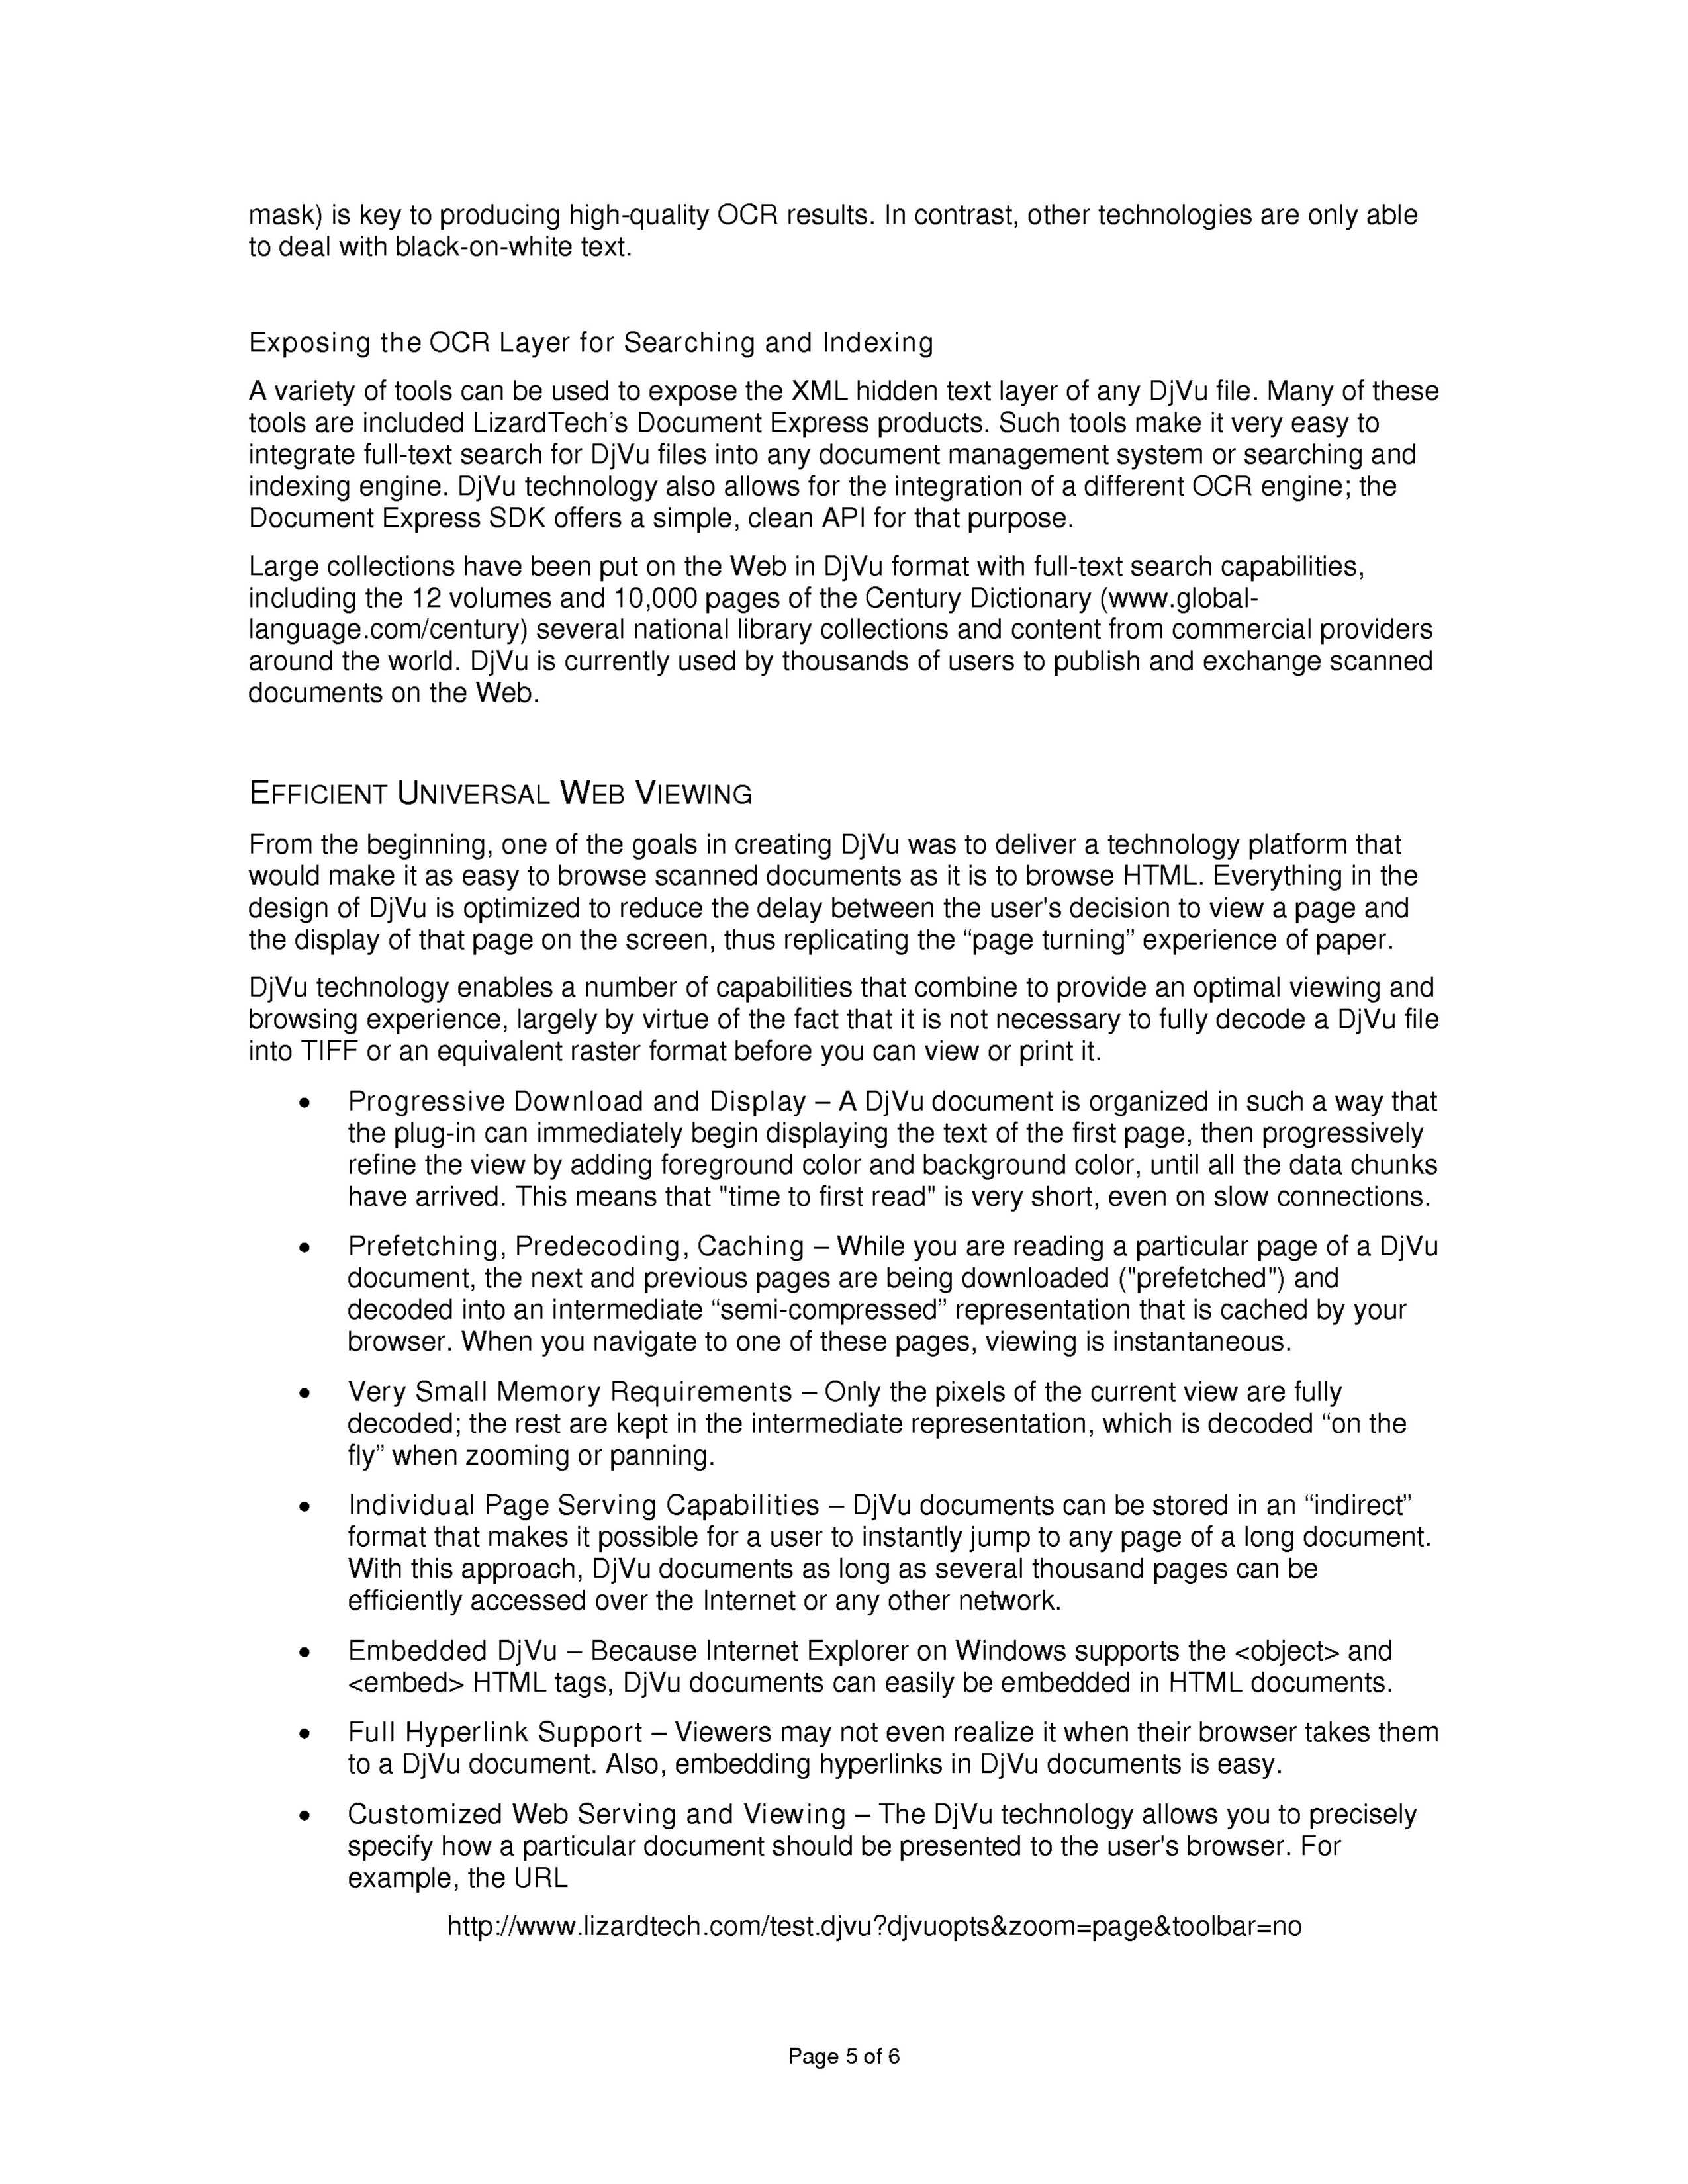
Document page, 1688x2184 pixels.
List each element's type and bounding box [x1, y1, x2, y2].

text_box [0, 0, 1688, 2184]
